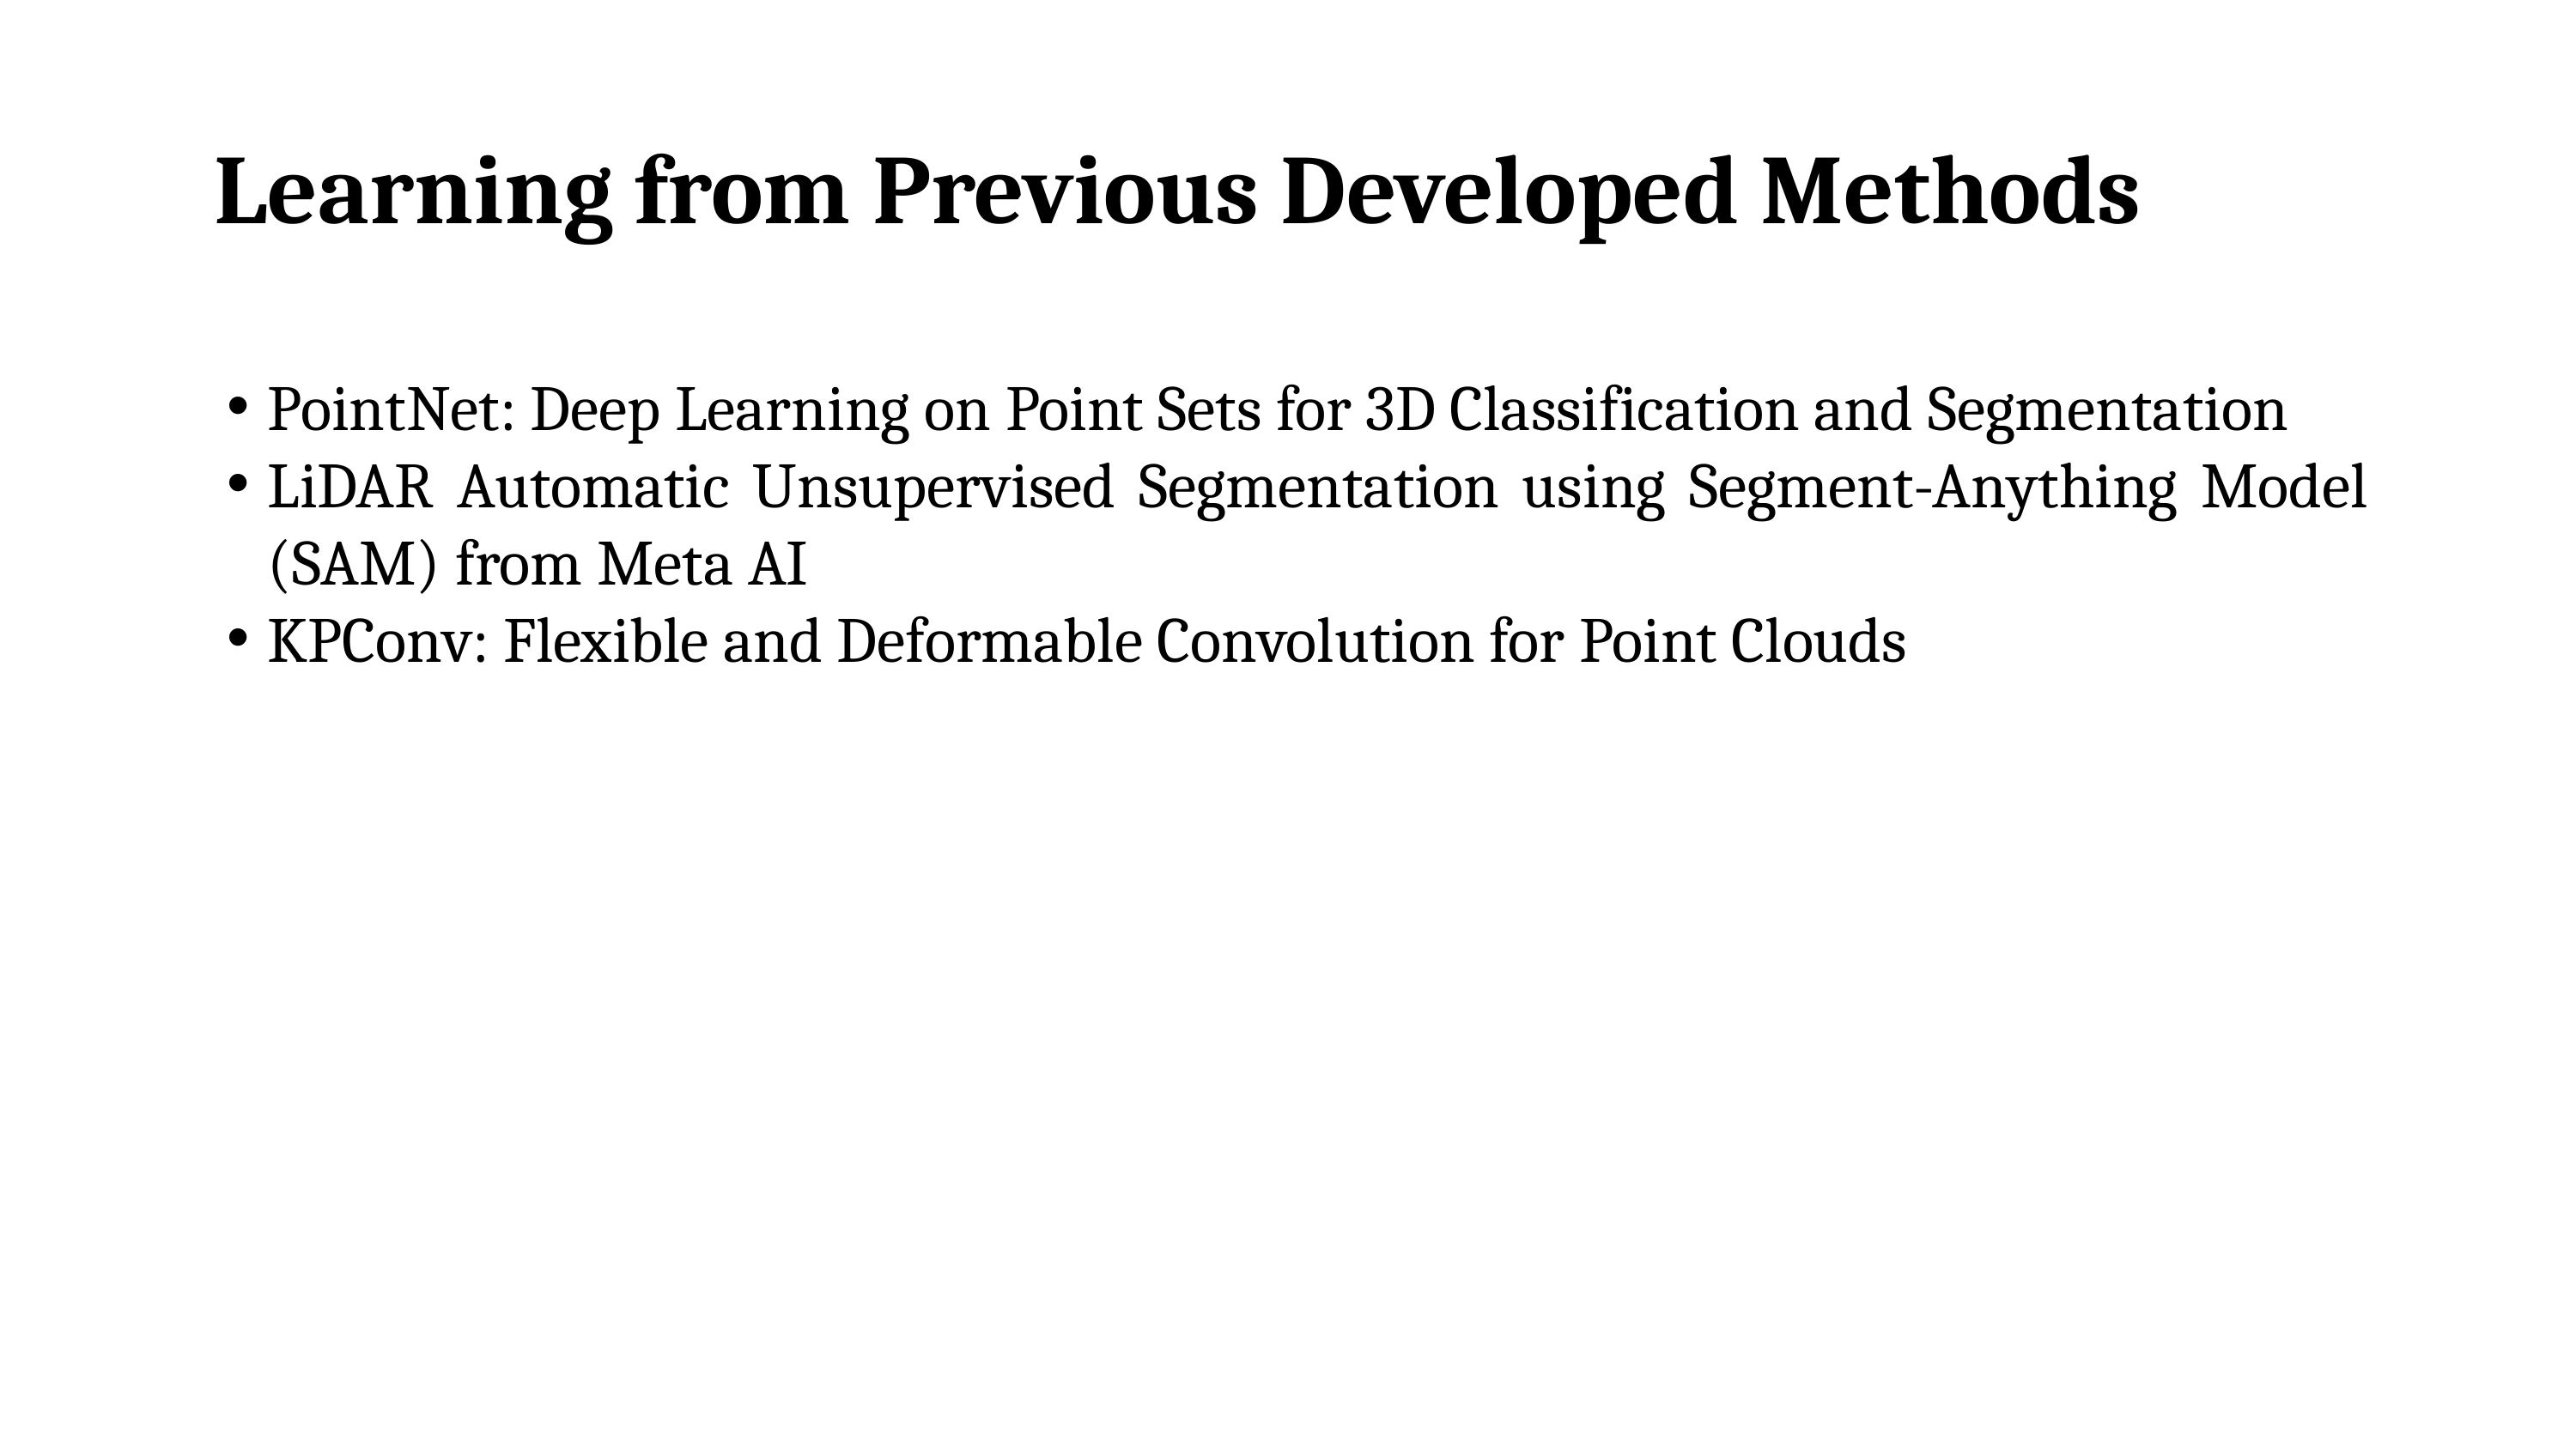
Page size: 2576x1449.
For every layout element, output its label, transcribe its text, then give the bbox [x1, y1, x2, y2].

text_box Learning from Previous Developed Methods [214, 37, 2458, 244]
text_box PointNet: Deep Learning on Point Sets for 3D Classification and Segmentation LiDAR Automatic Unsupervised Segmentation using Segment-Anything Model (SAM) from Meta AI KPConv: Flexible and Deformable Convolution for Point Clouds [214, 359, 2383, 682]
